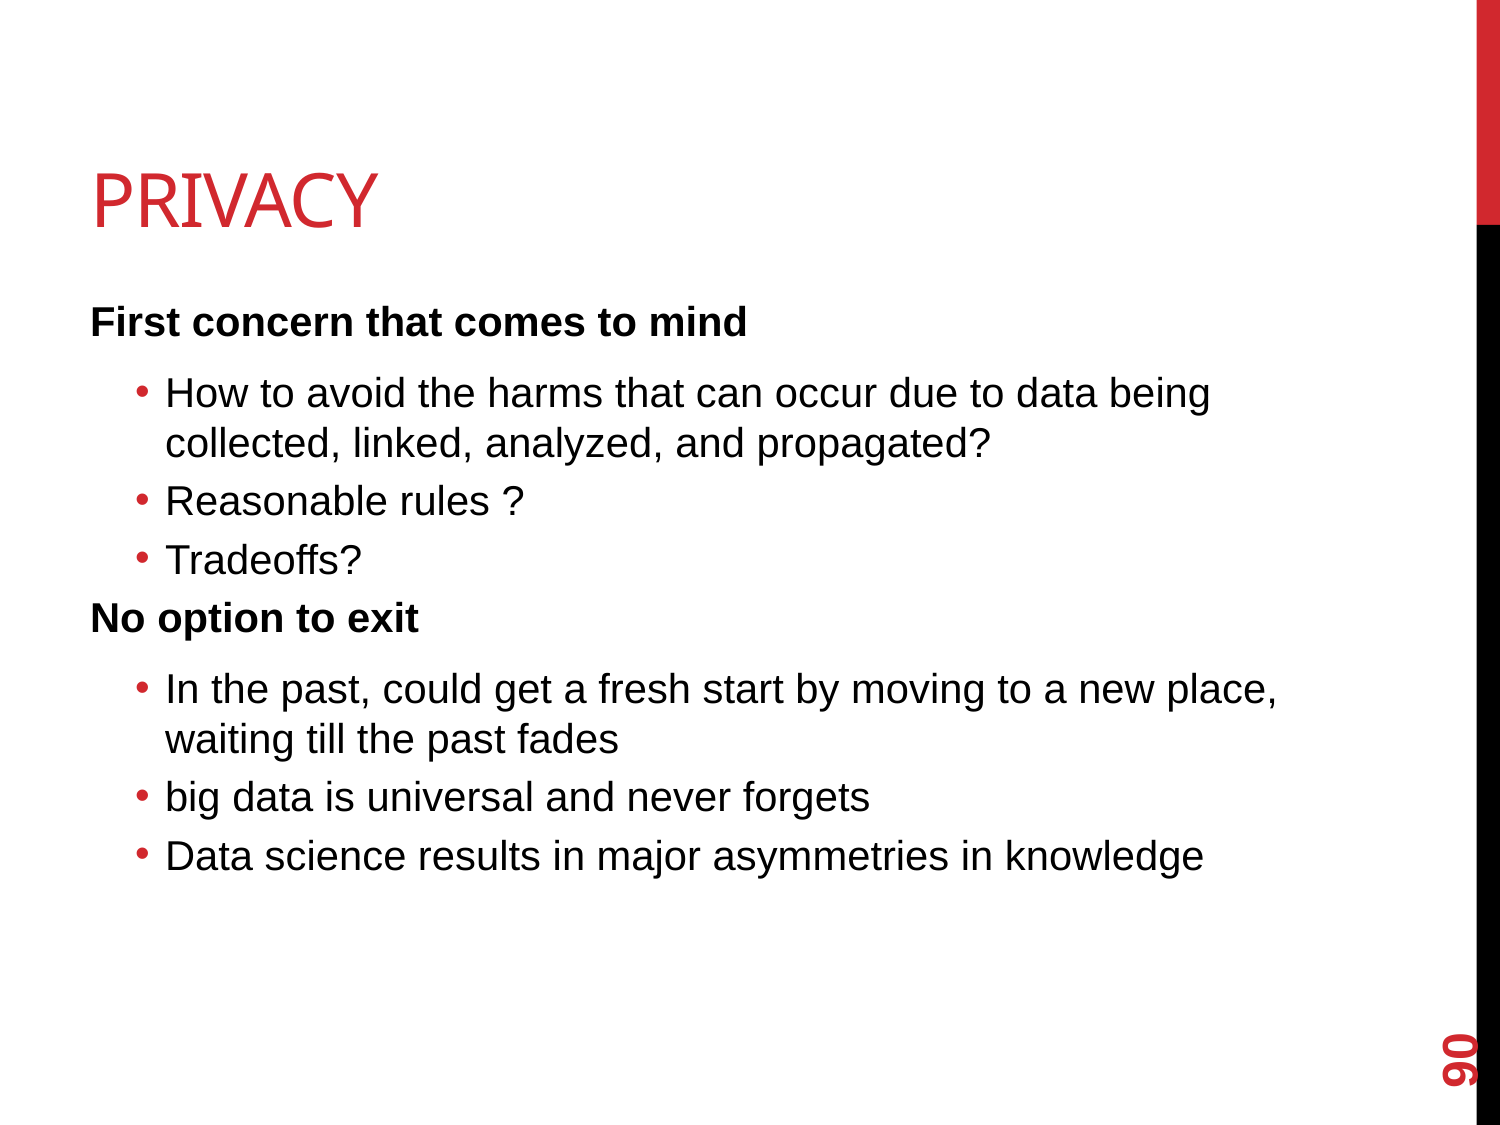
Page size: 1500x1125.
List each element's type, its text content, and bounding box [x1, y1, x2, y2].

title Privacy [75, 25, 1025, 250]
slide_number 90 [1427, 887, 1488, 1104]
list First concern that comes to mind How to avoid the harms that can occur due to data being collected, linked, analyzed, and propagated? Reasonable rules ? Tradeoffs? No option to exit In the past, could get a fresh start by moving to a new place, waiting till the past fades big data is universal and never forgets Data science results in major asymmetries in knowledge [75, 287, 1325, 1005]
